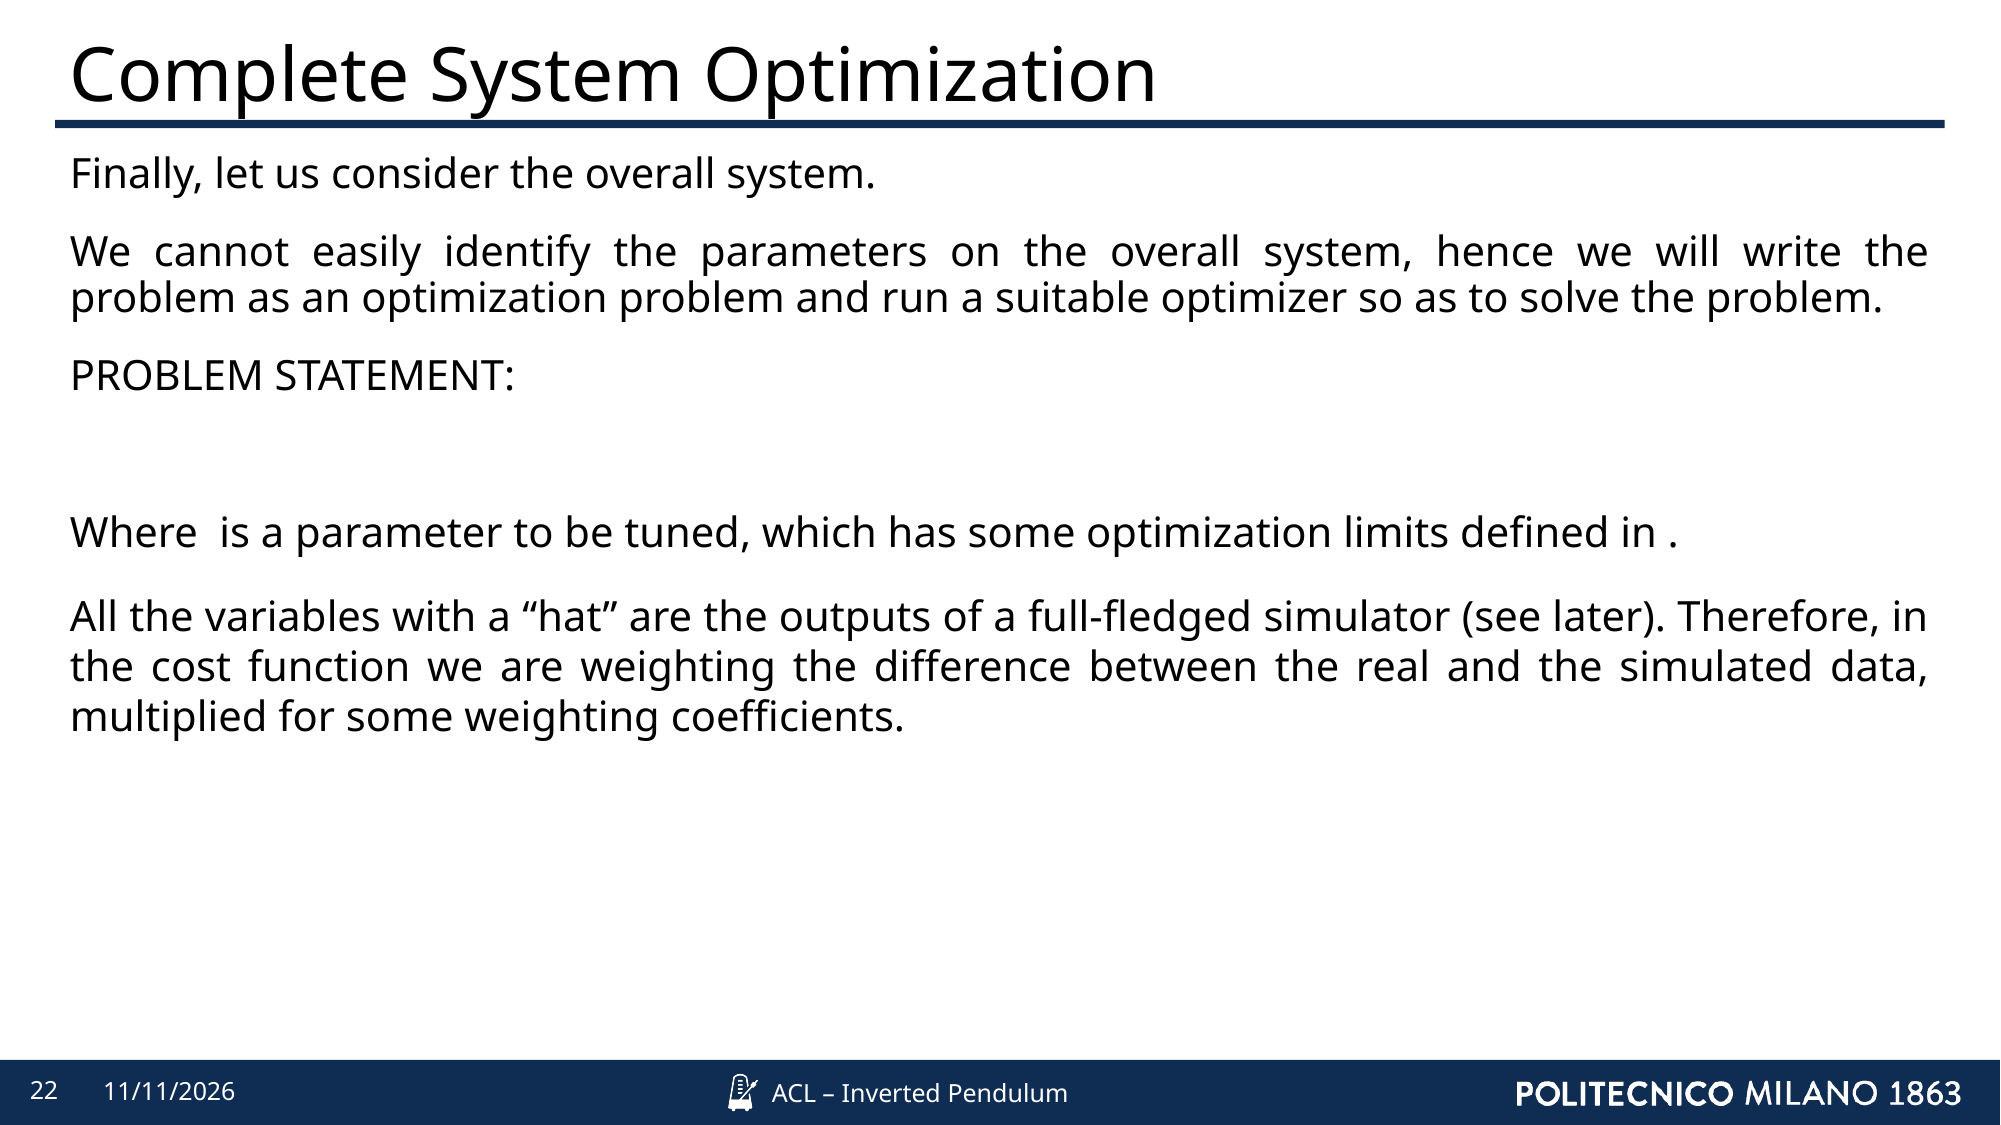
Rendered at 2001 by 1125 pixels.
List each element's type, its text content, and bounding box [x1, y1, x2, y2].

picture [1510, 1068, 1967, 1117]
slide_number 22 [12, 1067, 76, 1115]
title Complete System Optimization [55, 33, 1945, 120]
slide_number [88, 1069, 262, 1117]
footer ACL – Inverted Pendulum [582, 1069, 1258, 1117]
text_box [55, 659, 1945, 1032]
